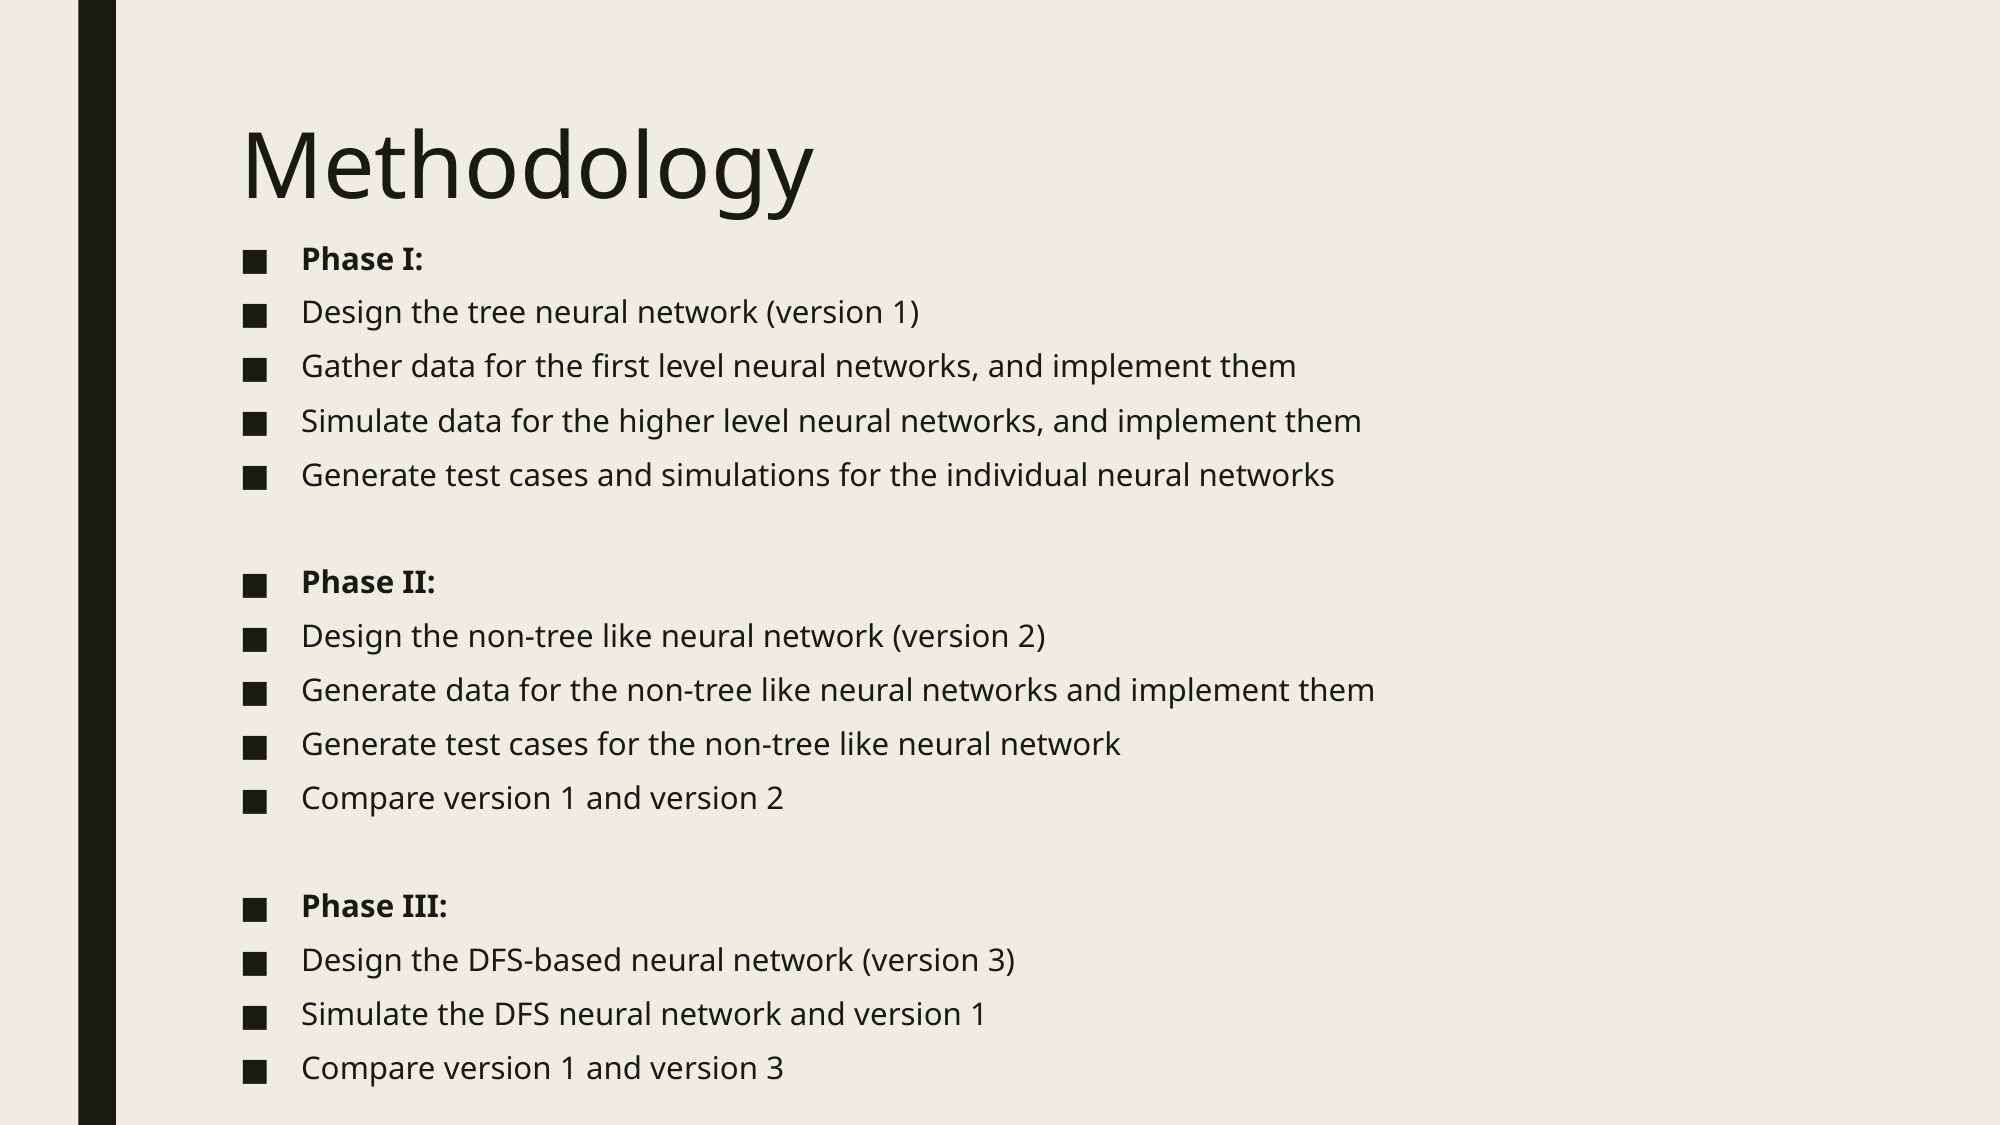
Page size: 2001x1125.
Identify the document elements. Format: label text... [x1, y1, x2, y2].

list Phase I: Design the tree neural network (version 1) Gather data for the first level neural networks, and implement them Simulate data for the higher level neural networks, and implement them Generate test cases and simulations for the individual neural networks Phase II: Design the non-tree like neural network (version 2) Generate data for the non-tree like neural networks and implement them Generate test cases for the non-tree like neural network Compare version 1 and version 2 Phase III: Design the DFS-based neural network (version 3) Simulate the DFS neural network and version 1 Compare version 1 and version 3 [225, 234, 1950, 1106]
title Methodology [225, 112, 1800, 234]
